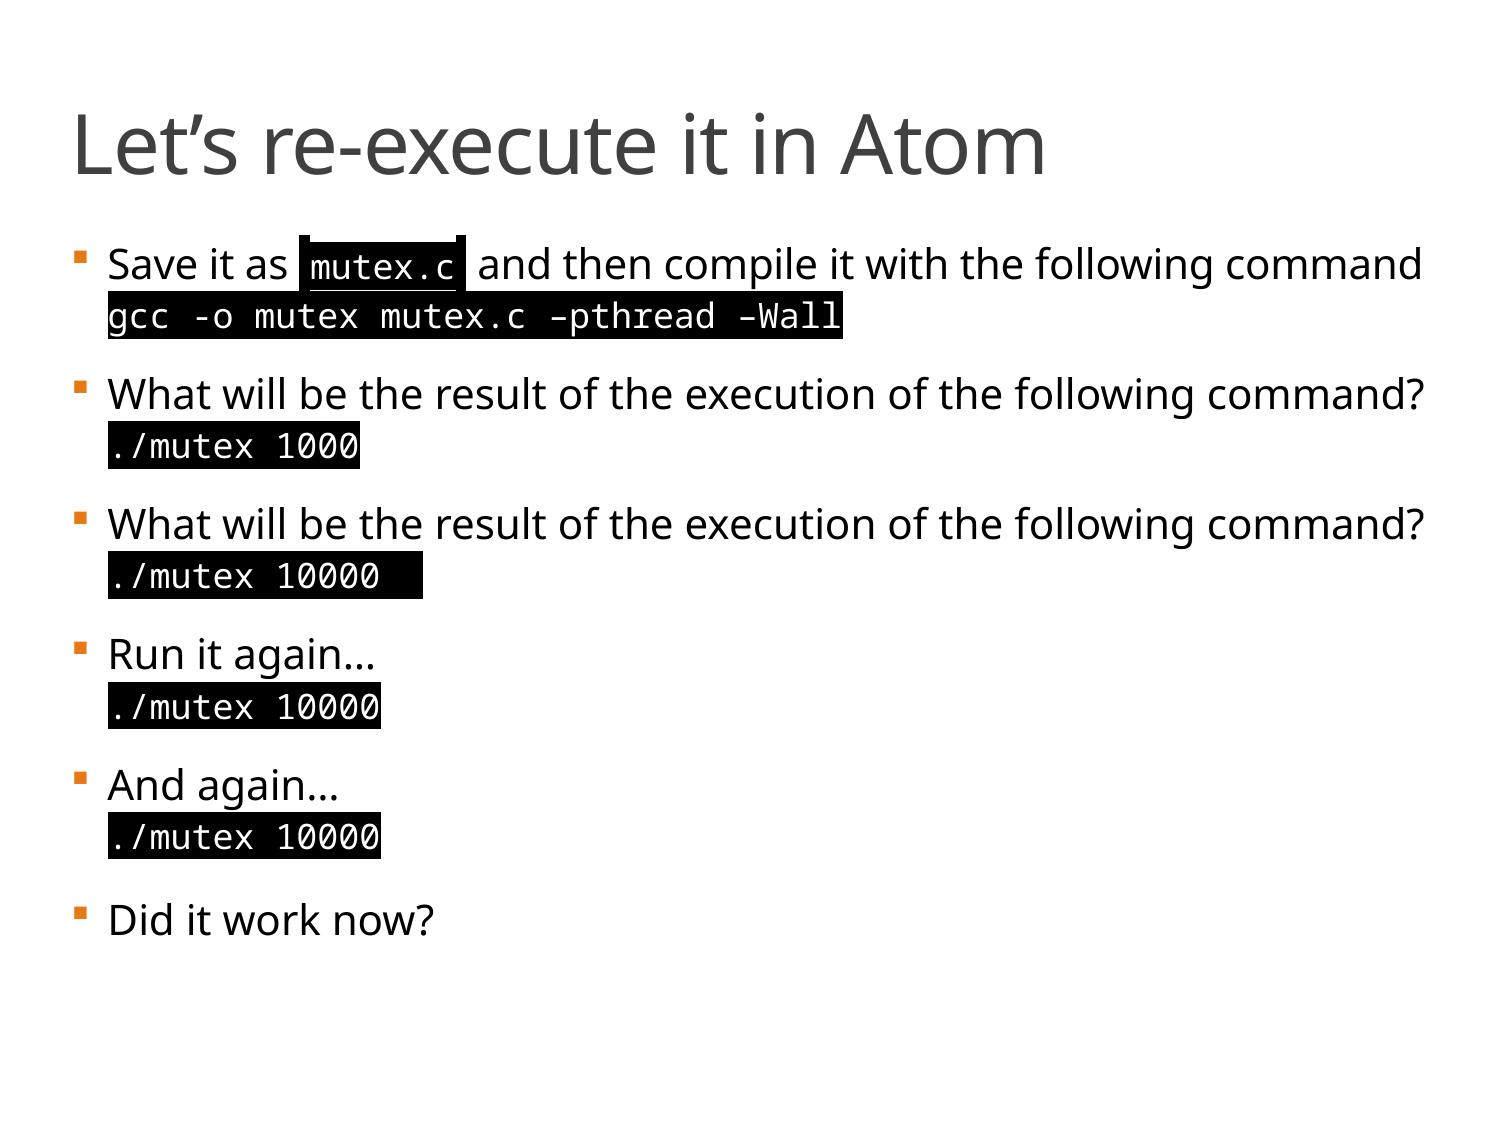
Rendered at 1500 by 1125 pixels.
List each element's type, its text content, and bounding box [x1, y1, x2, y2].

list Save it as mutex.c and then compile it with the following command gcc -o mutex mutex.c –pthread –Wall What will be the result of the execution of the following command? ./mutex 1000 What will be the result of the execution of the following command? ./mutex 10000 Run it again… ./mutex 10000 And again… ./mutex 10000 Did it work now? [70, 237, 1430, 1065]
title Let’s re-execute it in Atom [70, 104, 1430, 237]
